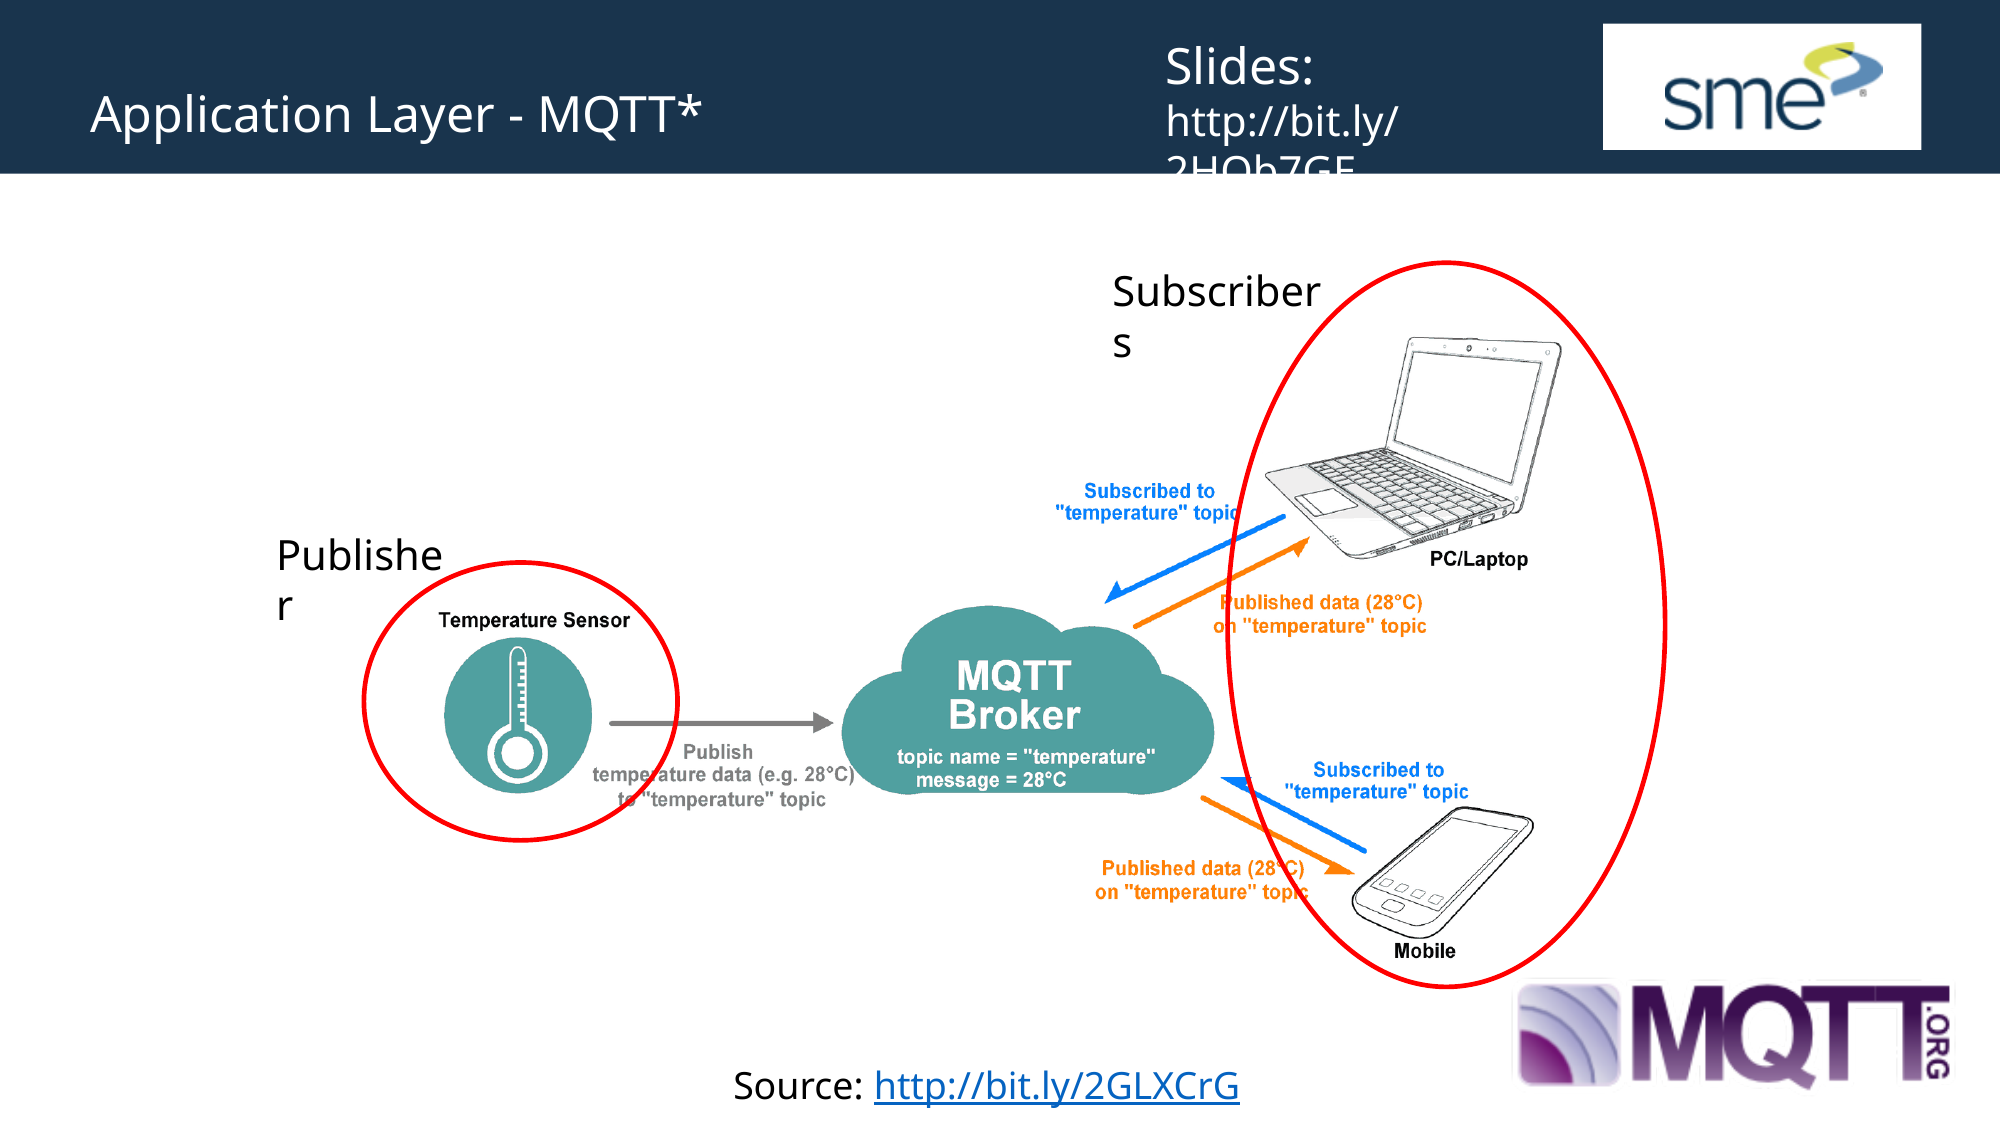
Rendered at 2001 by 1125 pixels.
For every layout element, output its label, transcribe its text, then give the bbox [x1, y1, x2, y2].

text_box [362, 586, 431, 817]
text_box Subscribers [1097, 257, 1348, 323]
text_box [1602, 23, 1922, 151]
title Application Layer - MQTT* [0, 0, 2000, 174]
text_box [1371, 966, 1522, 988]
picture [431, 323, 1569, 966]
text_box Source: http://bit.ly/2GLXCrG [718, 1054, 1256, 1121]
text_box [1348, 261, 1667, 927]
text_box Publisher [261, 521, 431, 636]
text_box Slides: http://bit.ly/2HOb7GE [1150, 26, 1591, 202]
picture [1489, 973, 1978, 1102]
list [1664, 42, 1883, 132]
